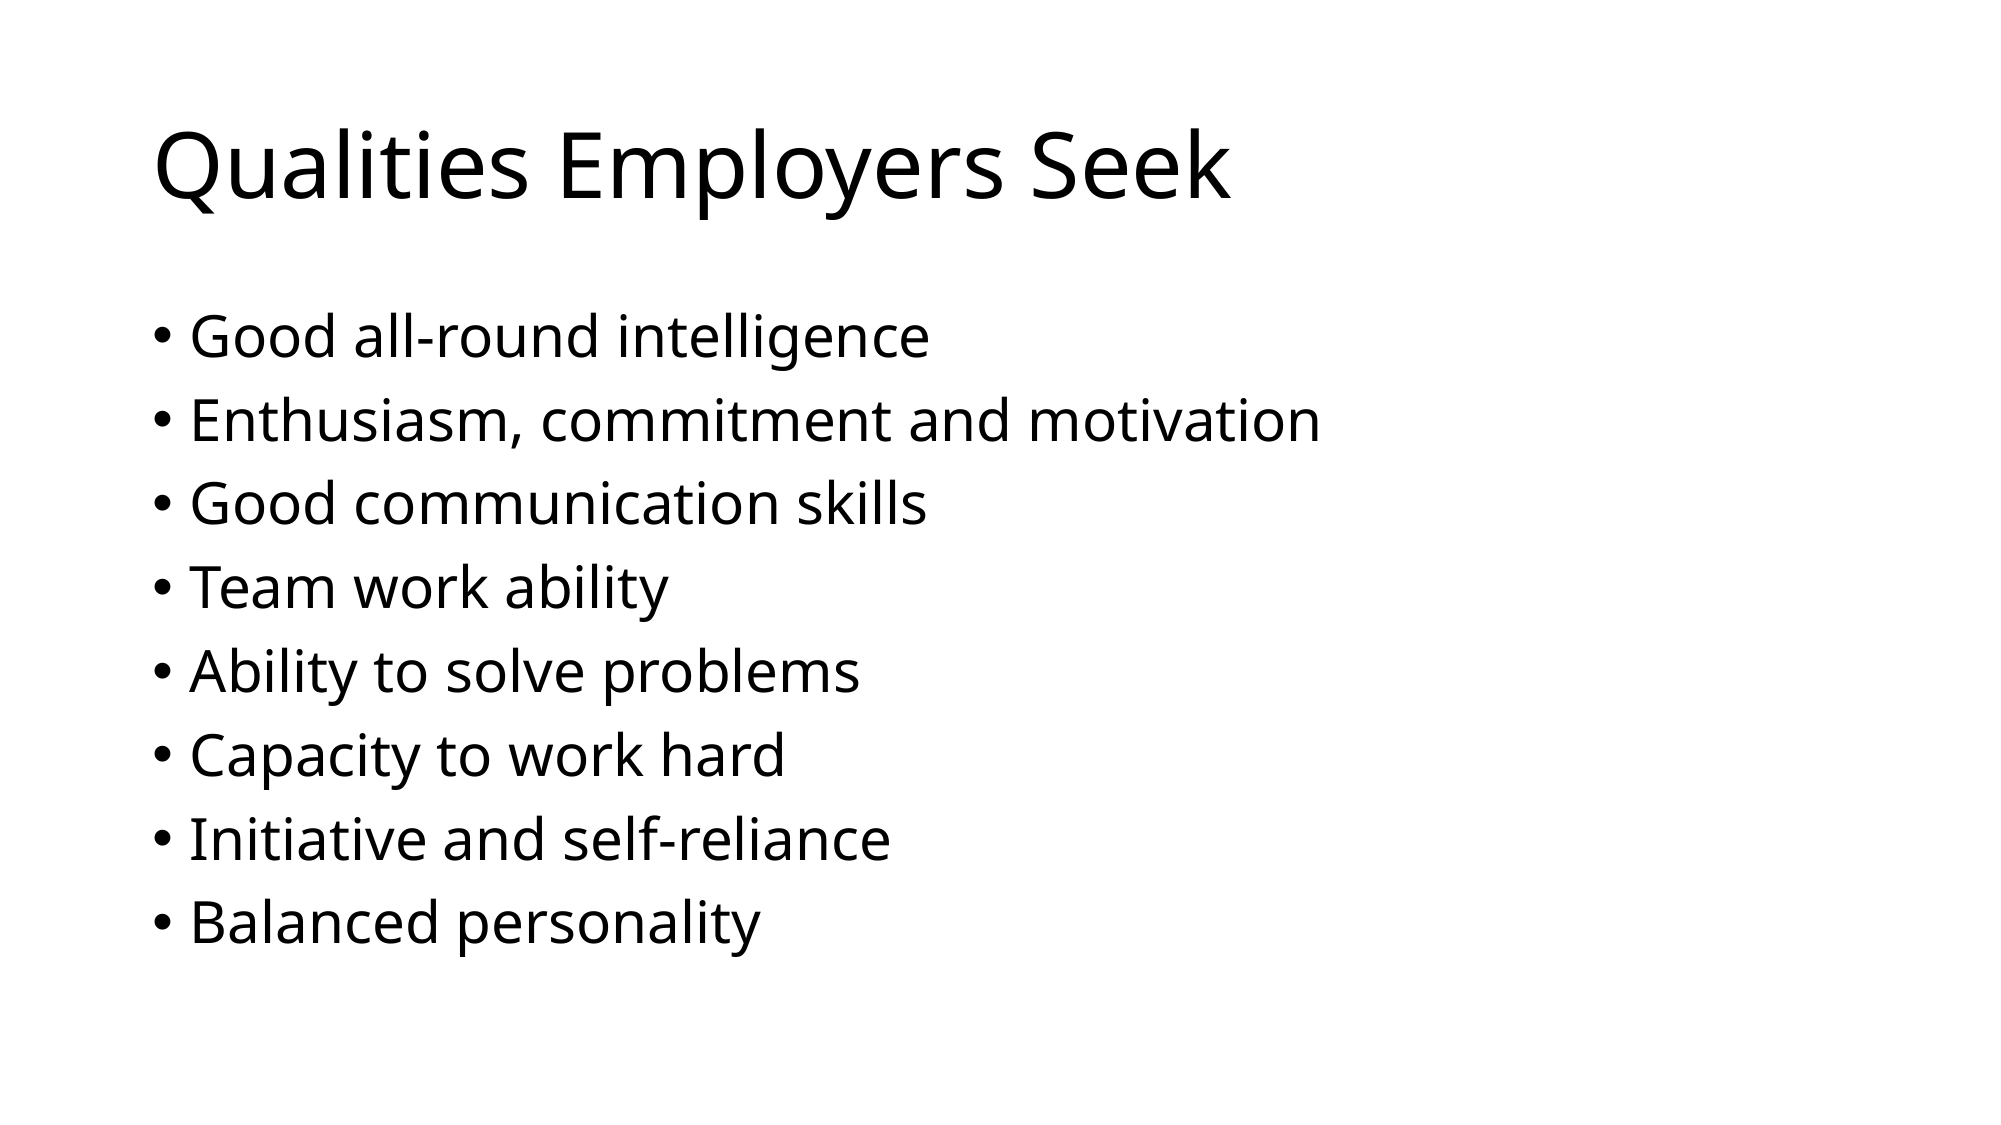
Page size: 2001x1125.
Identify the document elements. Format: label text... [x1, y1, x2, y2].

list Good all-round intelligence Enthusiasm, commitment and motivation Good communication skills Team work ability Ability to solve problems Capacity to work hard Initiative and self-reliance Balanced personality [137, 299, 1863, 1014]
title Qualities Employers Seek [137, 59, 1863, 278]
